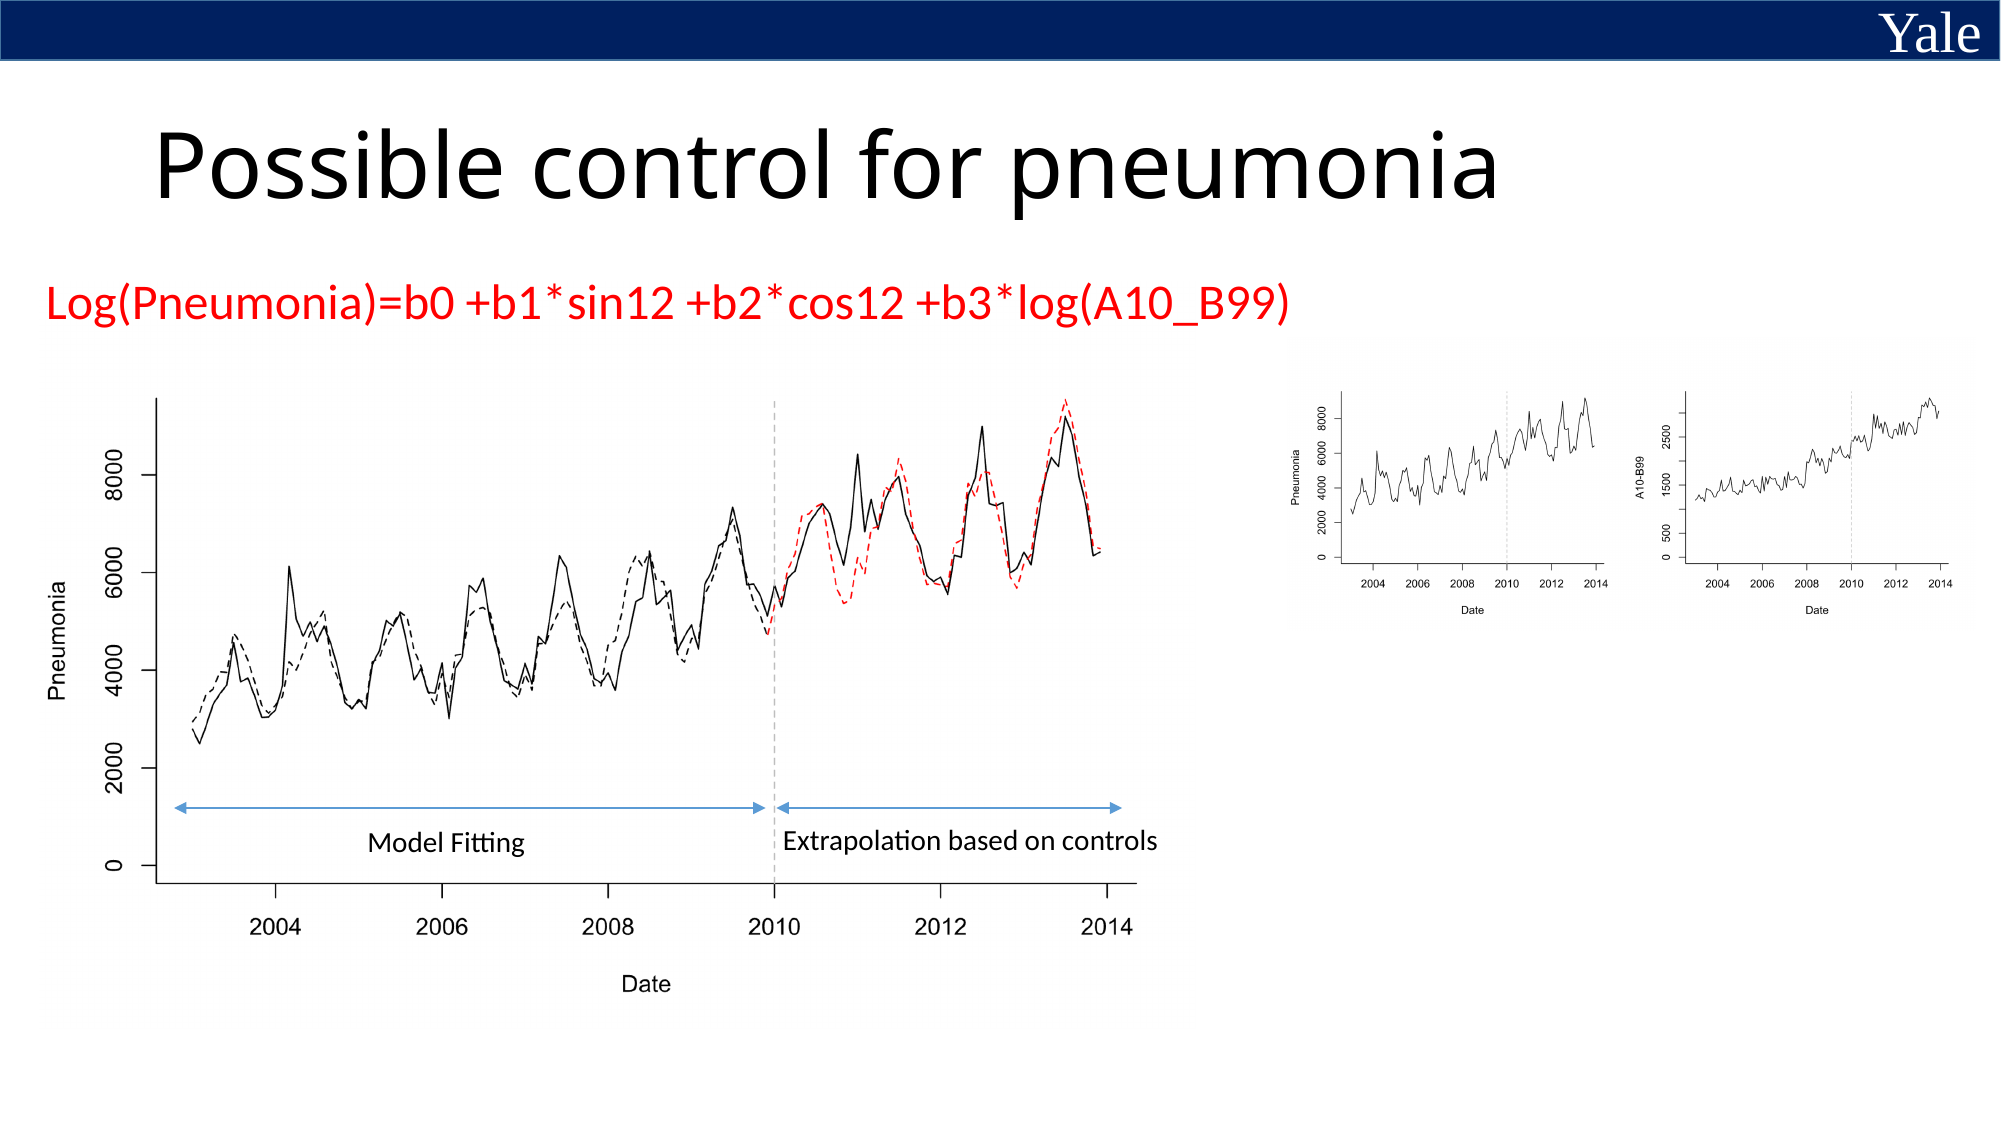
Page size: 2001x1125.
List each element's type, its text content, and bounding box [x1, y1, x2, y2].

picture [39, 282, 1196, 1029]
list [1287, 337, 1976, 631]
text_box Log(Pneumonia)=b0 +b1*sin12 +b2*cos12 +b3*log(A10_B99) [31, 261, 1307, 337]
title Possible control for pneumonia [137, 59, 1863, 278]
